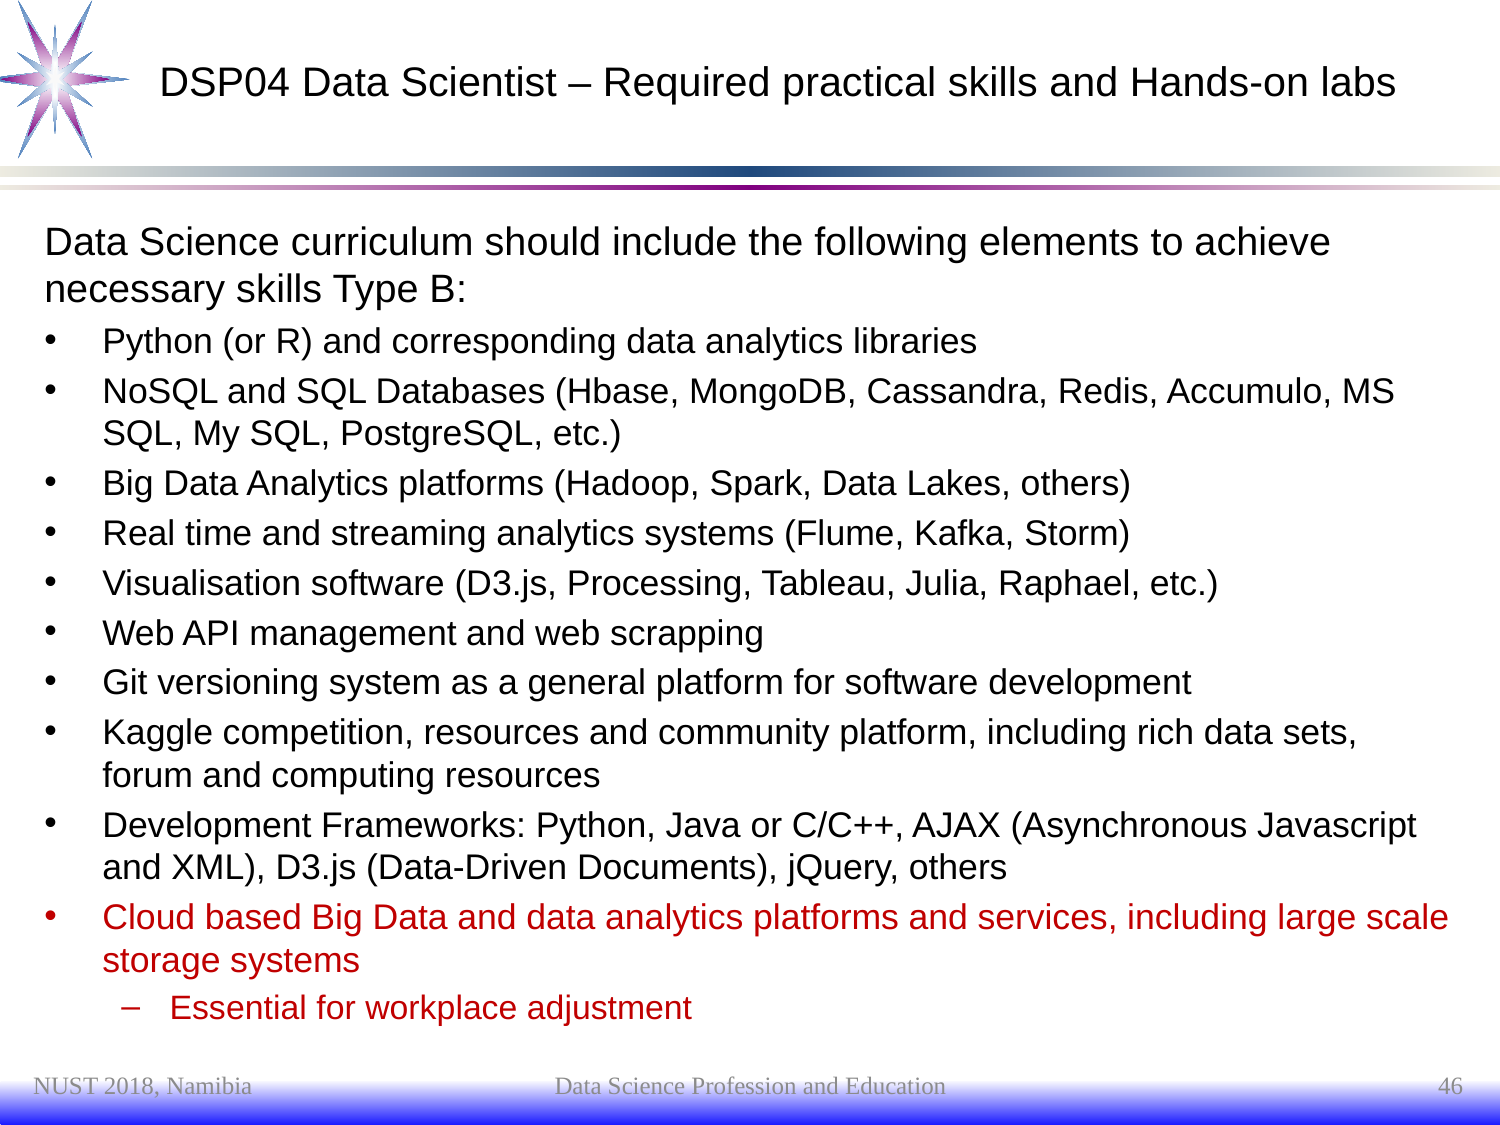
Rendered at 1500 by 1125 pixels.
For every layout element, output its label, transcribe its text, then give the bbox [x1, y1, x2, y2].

slide_number NUST 2018, Namibia [18, 1063, 369, 1106]
slide_number 46 [1128, 1064, 1478, 1106]
footer Data Science Profession and Education [513, 1063, 989, 1105]
list Data Science curriculum should include the following elements to achieve necessary skills Type B: Python (or R) and corresponding data analytics libraries NoSQL and SQL Databases (Hbase, MongoDB, Cassandra, Redis, Accumulo, MS SQL, My SQL, PostgreSQL, etc.) Big Data Analytics platforms (Hadoop, Spark, Data Lakes, others) Real time and streaming analytics systems (Flume, Kafka, Storm) Visualisation software (D3.js, Processing, Tableau, Julia, Raphael, etc.) Web API management and web scrapping Git versioning system as a general platform for software development Kaggle competition, resources and community platform, including rich data sets, forum and computing resources Development Frameworks: Python, Java or C/C++, AJAX (Asynchronous Javascript and XML), D3.js (Data-Driven Documents), jQuery, others Cloud based Big Data and data analytics platforms and services, including large scale storage systems Essential for workplace adjustment [29, 208, 1471, 1035]
title DSP04 Data Scientist – Required practical skills and Hands-on labs [147, 24, 1425, 135]
